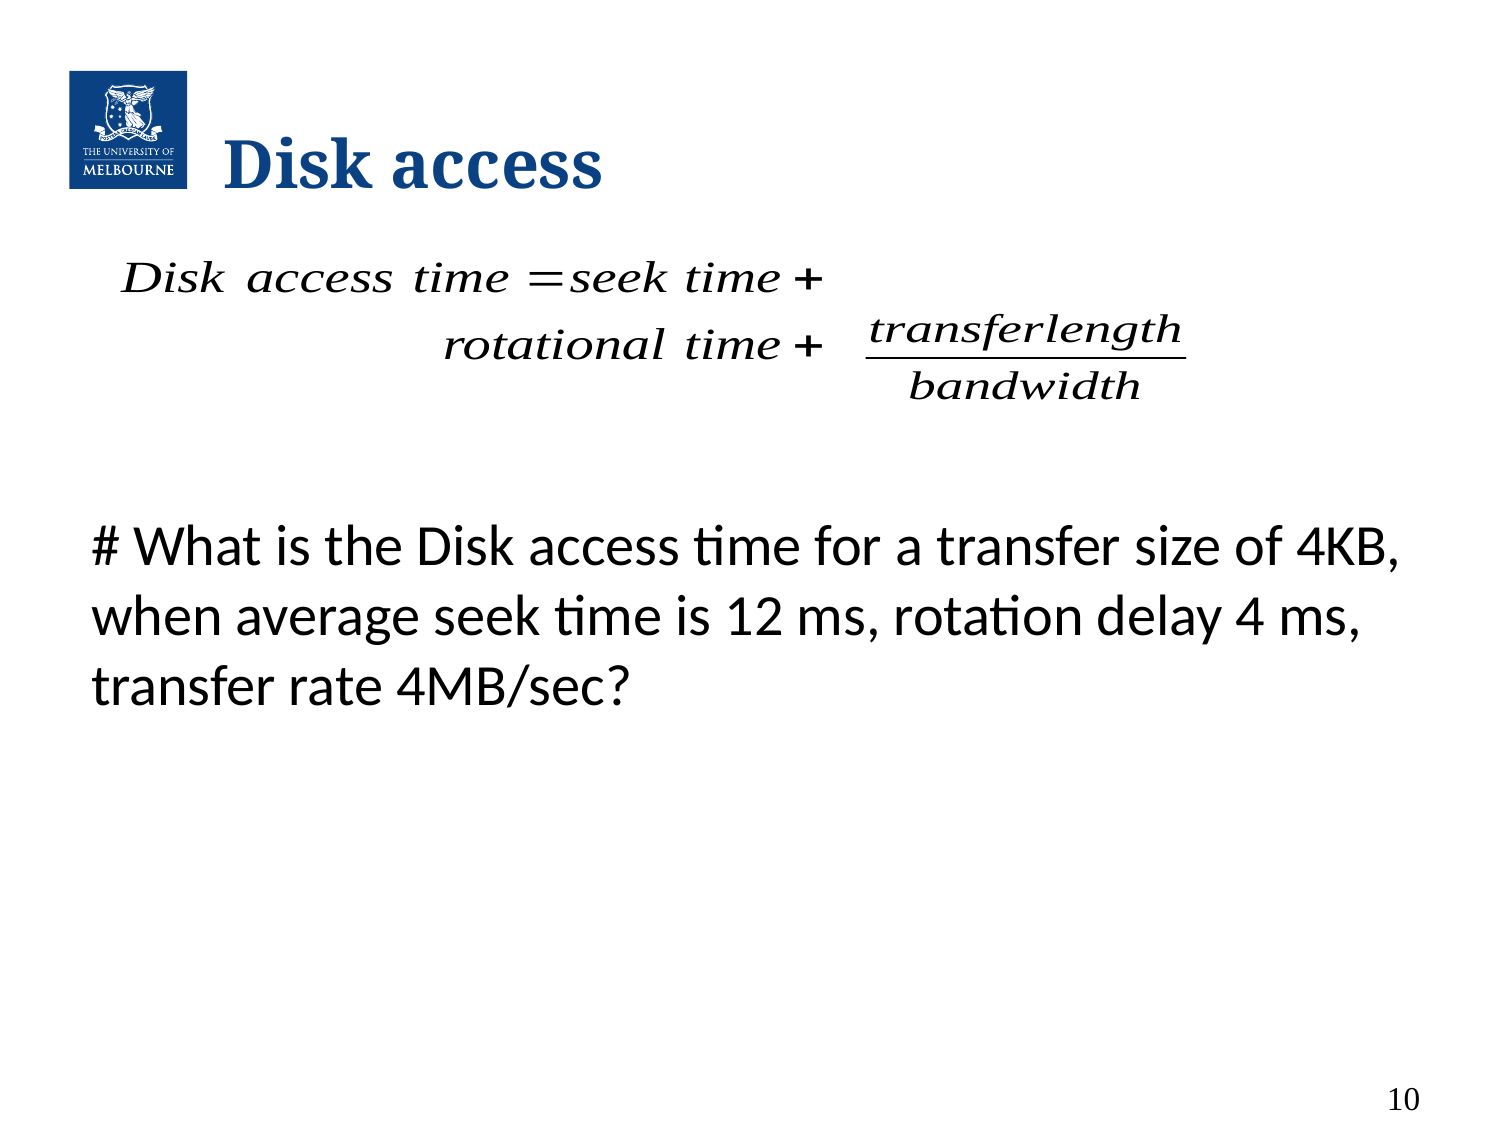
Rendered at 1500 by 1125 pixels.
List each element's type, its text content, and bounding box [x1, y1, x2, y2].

text_box # What is the Disk access time for a transfer size of 4KB, when average seek time is 12 ms, rotation delay 4 ms, transfer rate 4MB/sec? [76, 499, 1424, 725]
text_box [857, 304, 1199, 408]
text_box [110, 252, 833, 380]
title Disk access [208, 64, 1443, 211]
